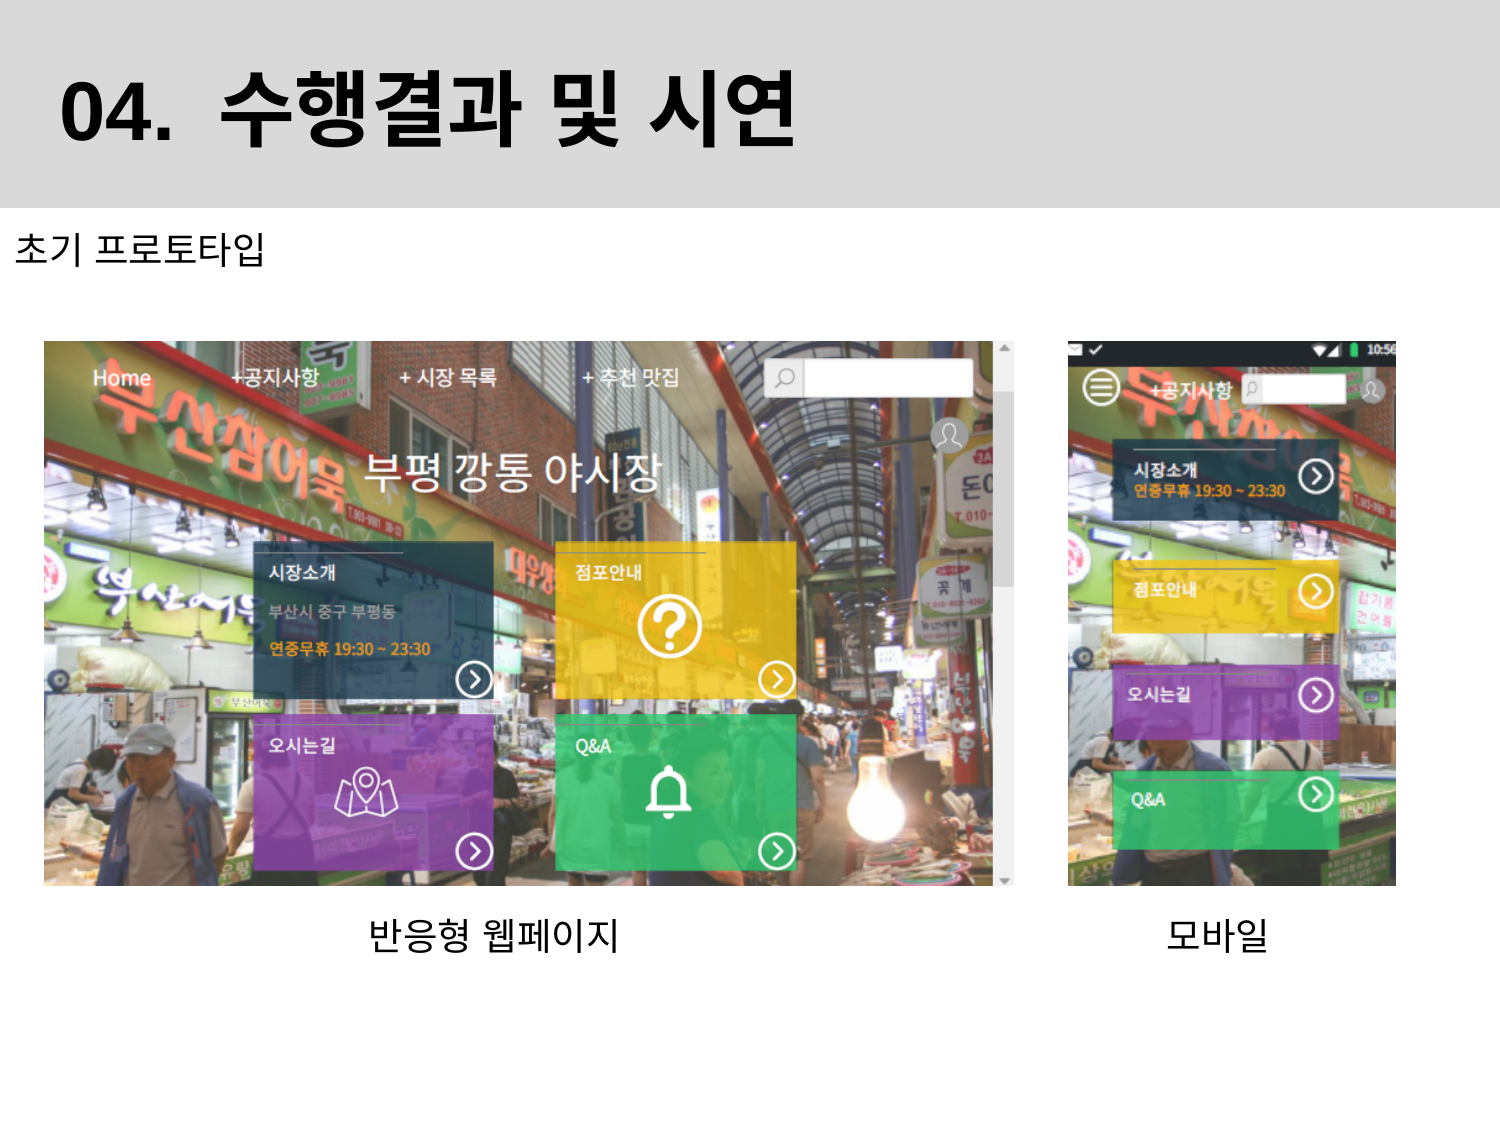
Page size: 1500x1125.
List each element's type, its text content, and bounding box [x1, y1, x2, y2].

picture [44, 341, 1014, 886]
text_box 반응형 웹페이지 [354, 905, 691, 966]
picture [1068, 341, 1396, 886]
text_box 모바일 [1152, 905, 1313, 966]
text_box 04. 수행결과 및 시연 [44, 61, 1436, 153]
text_box 초기 프로토타입 [0, 219, 792, 279]
